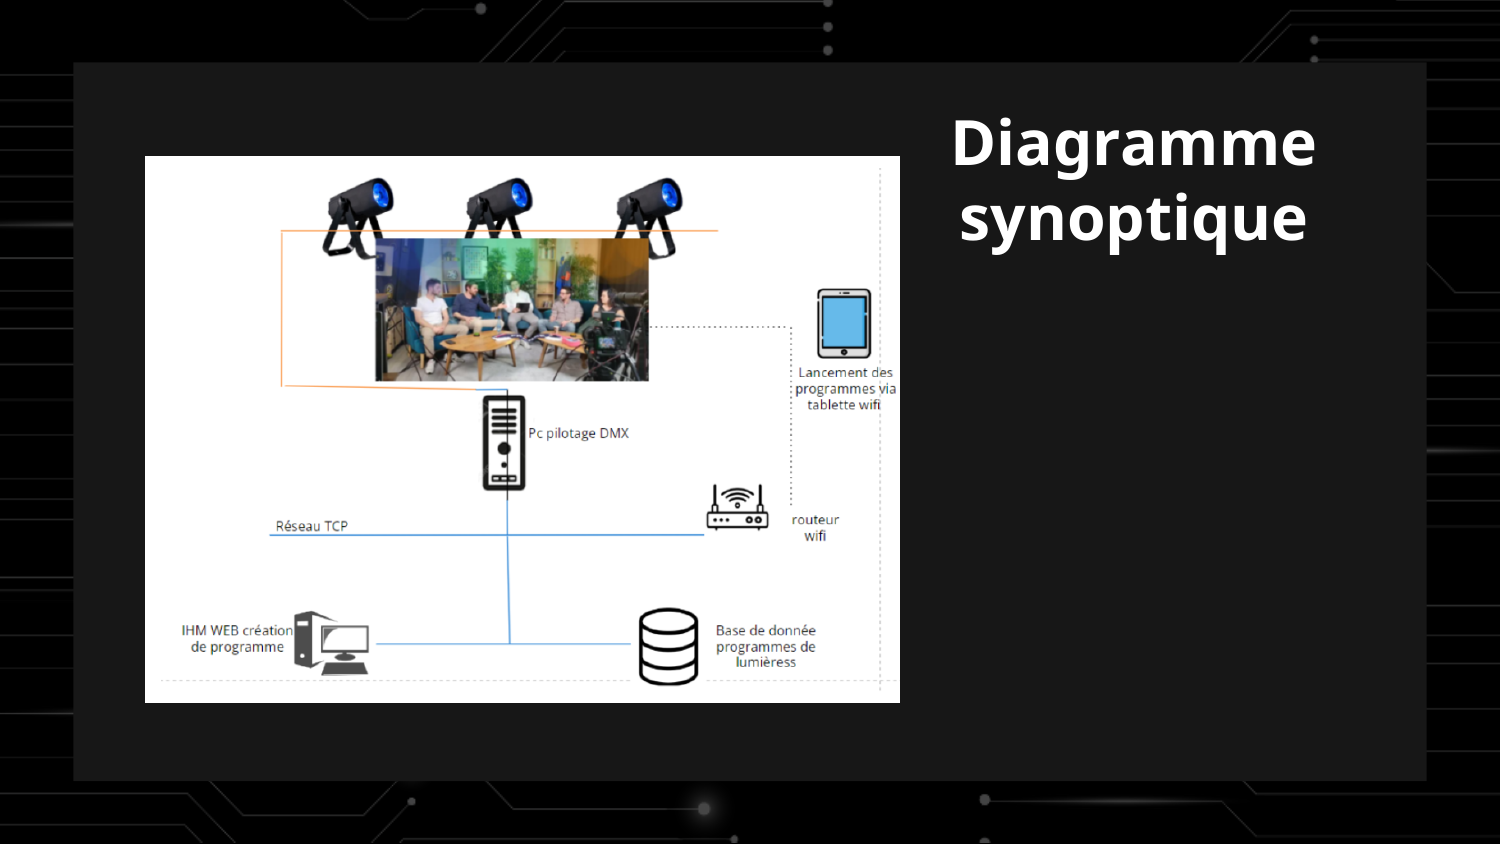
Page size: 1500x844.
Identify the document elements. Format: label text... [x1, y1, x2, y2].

title Diagramme synoptique [876, 87, 1393, 182]
picture [0, 0, 1500, 843]
